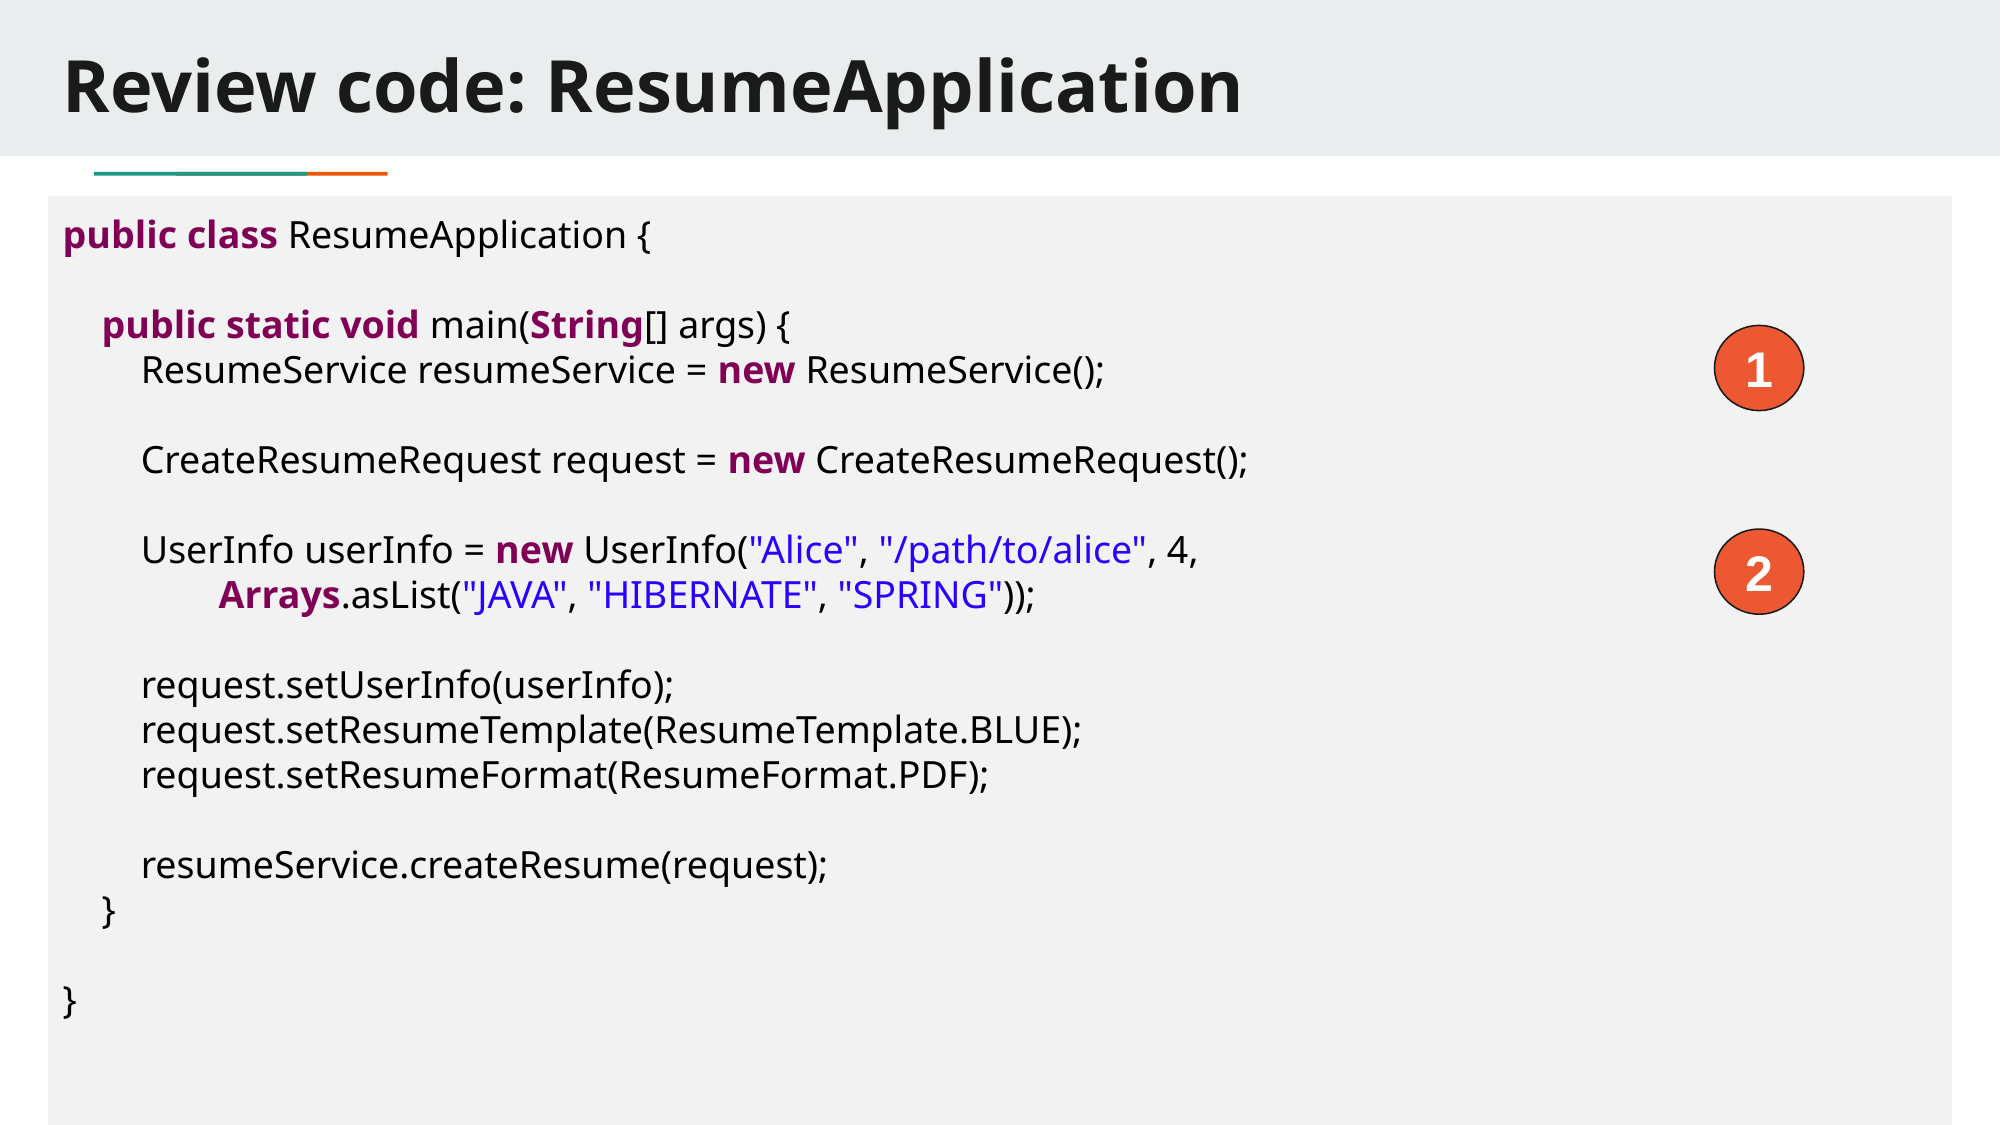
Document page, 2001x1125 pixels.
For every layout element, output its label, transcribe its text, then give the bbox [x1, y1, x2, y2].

text_box 2 [1714, 529, 1804, 615]
text_box public class ResumeApplication { public static void main(String[] args) { ResumeService resumeService = new ResumeService(); CreateResumeRequest request = new CreateResumeRequest(); UserInfo userInfo = new UserInfo("Alice", "/path/to/alice", 4, Arrays.asList("JAVA", "HIBERNATE", "SPRING")); request.setUserInfo(userInfo); request.setResumeTemplate(ResumeTemplate.BLUE); request.setResumeFormat(ResumeFormat.PDF); resumeService.createResume(request); } } [47, 195, 1953, 1125]
text_box 1 [1714, 325, 1804, 411]
title Review code: ResumeApplication [47, 25, 1953, 143]
